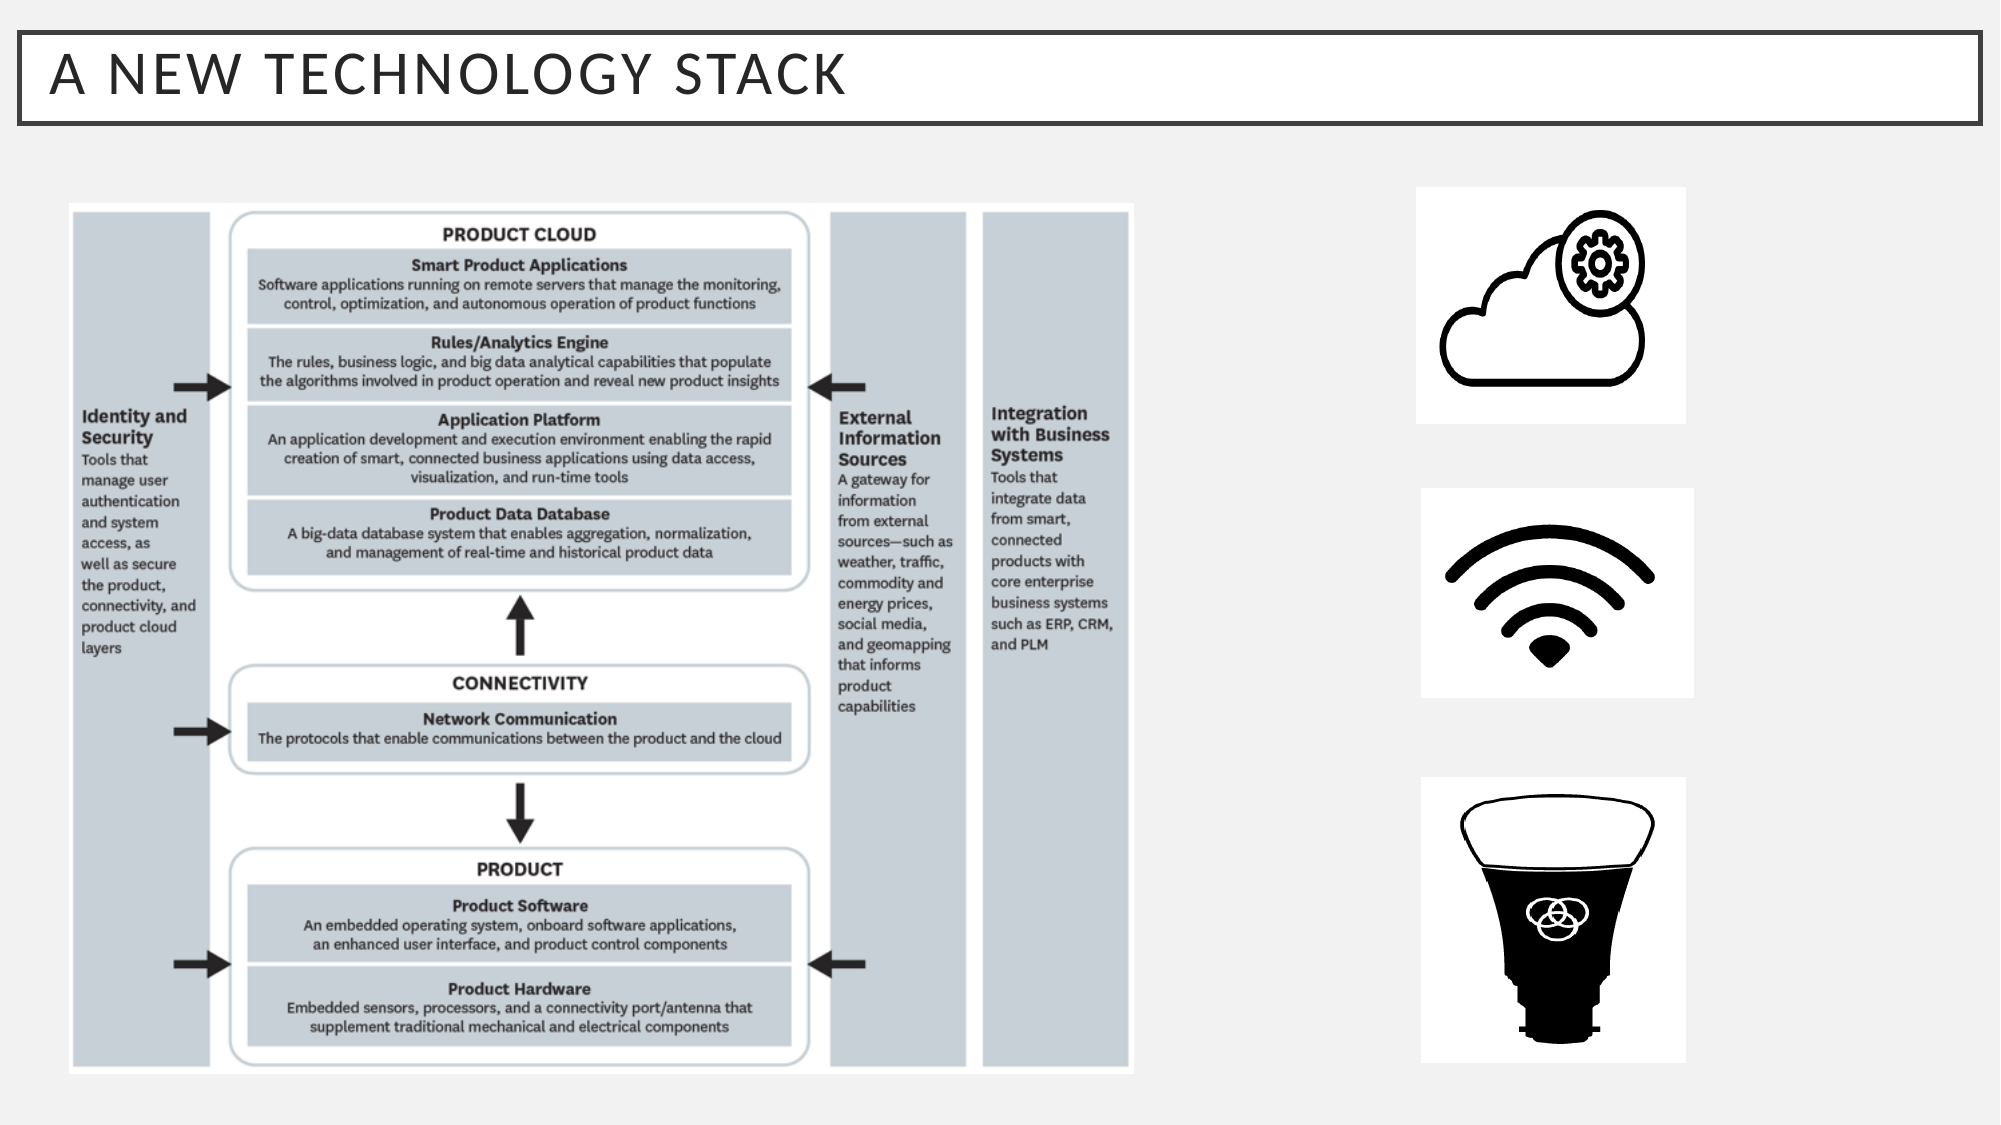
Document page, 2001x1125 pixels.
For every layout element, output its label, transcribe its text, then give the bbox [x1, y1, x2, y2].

picture [69, 203, 1134, 1074]
picture [1416, 187, 1686, 424]
title a new Technology Stack [17, 30, 1983, 126]
picture [1420, 777, 1686, 1063]
picture [1421, 488, 1694, 698]
